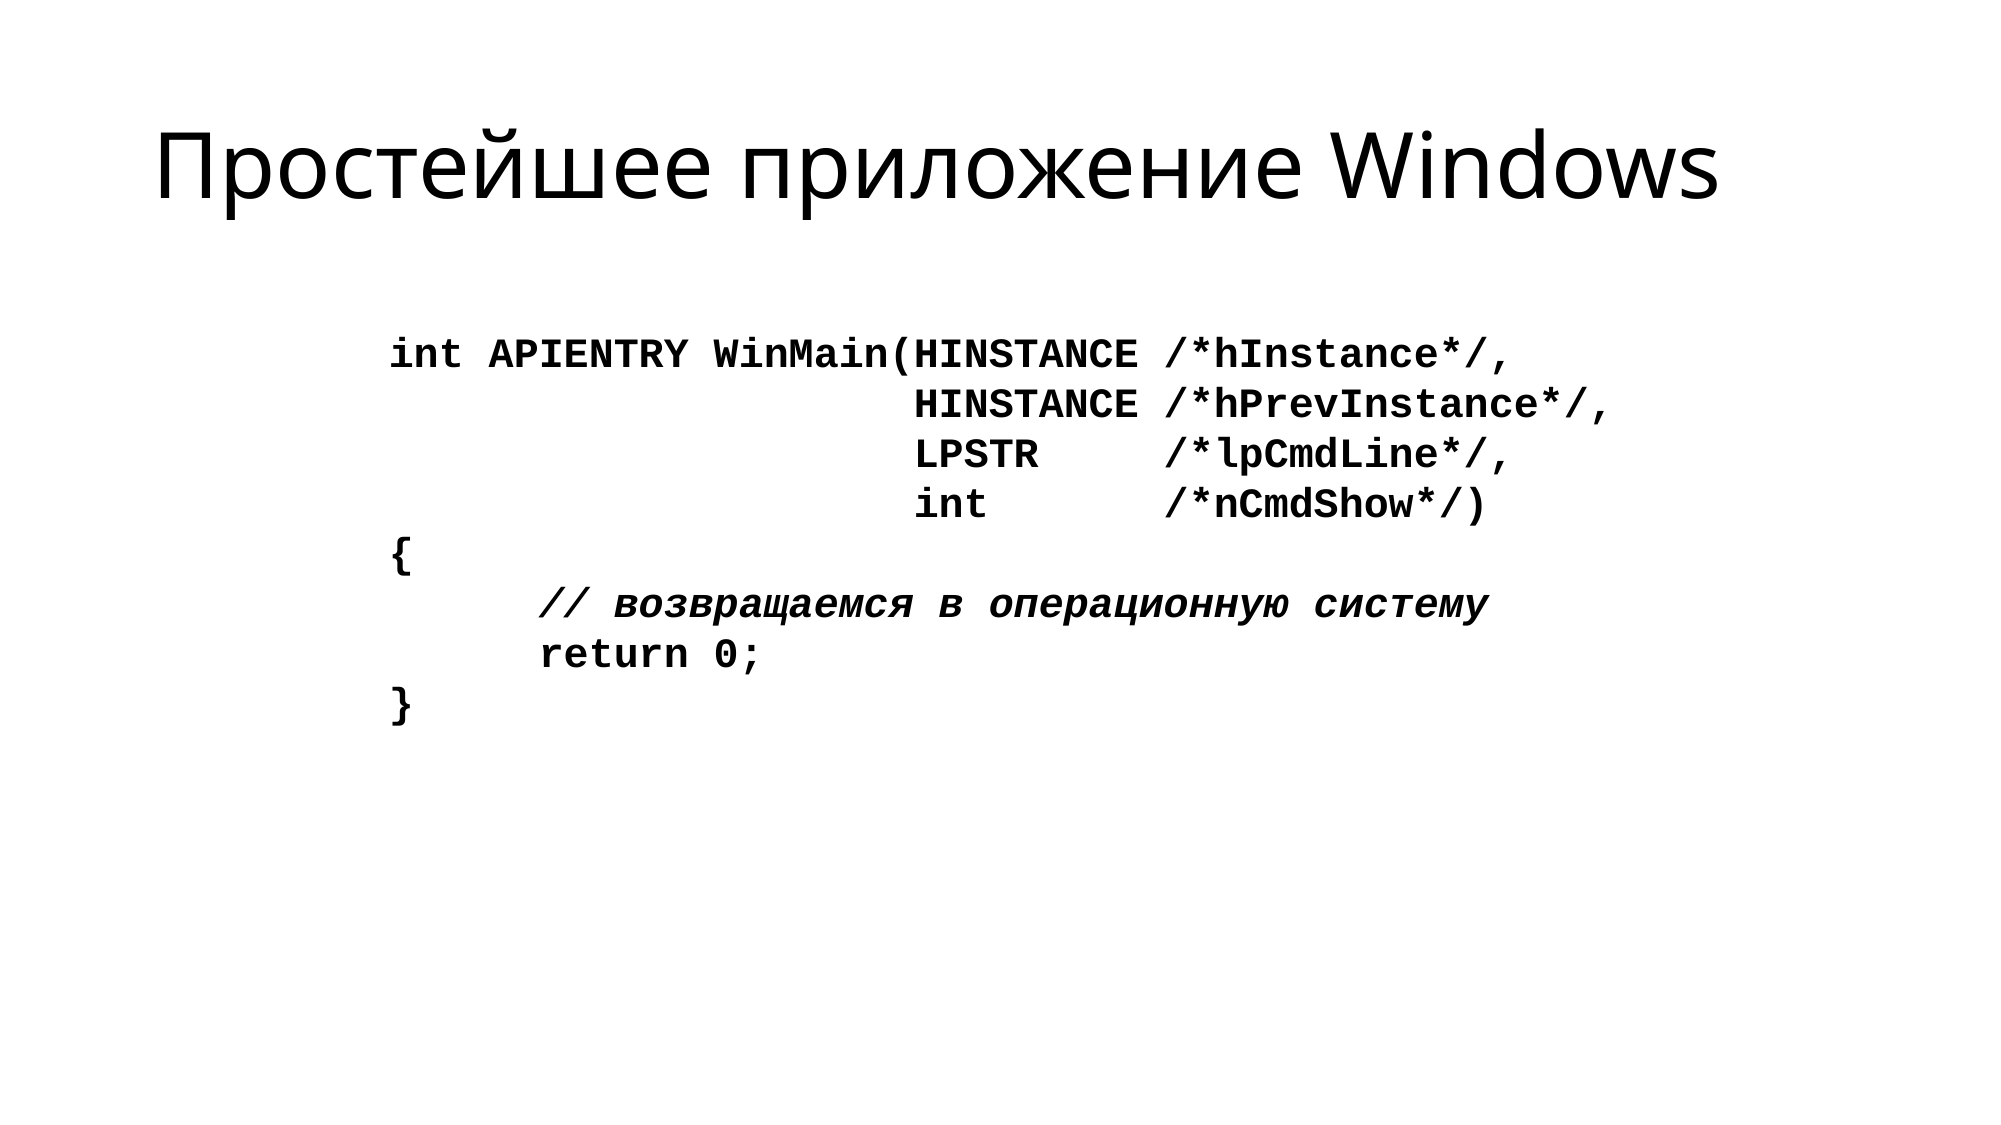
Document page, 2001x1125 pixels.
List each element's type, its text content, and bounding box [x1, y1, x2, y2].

title Простейшее приложение Windows [137, 59, 1863, 278]
text_box int APIENTRY WinMain(HINSTANCE /*hInstance*/, HINSTANCE /*hPrevInstance*/, LPSTR /*lpCmdLine*/, int /*nCmdShow*/) { // возвращаемся в операционную систему return 0; } [373, 318, 1650, 805]
